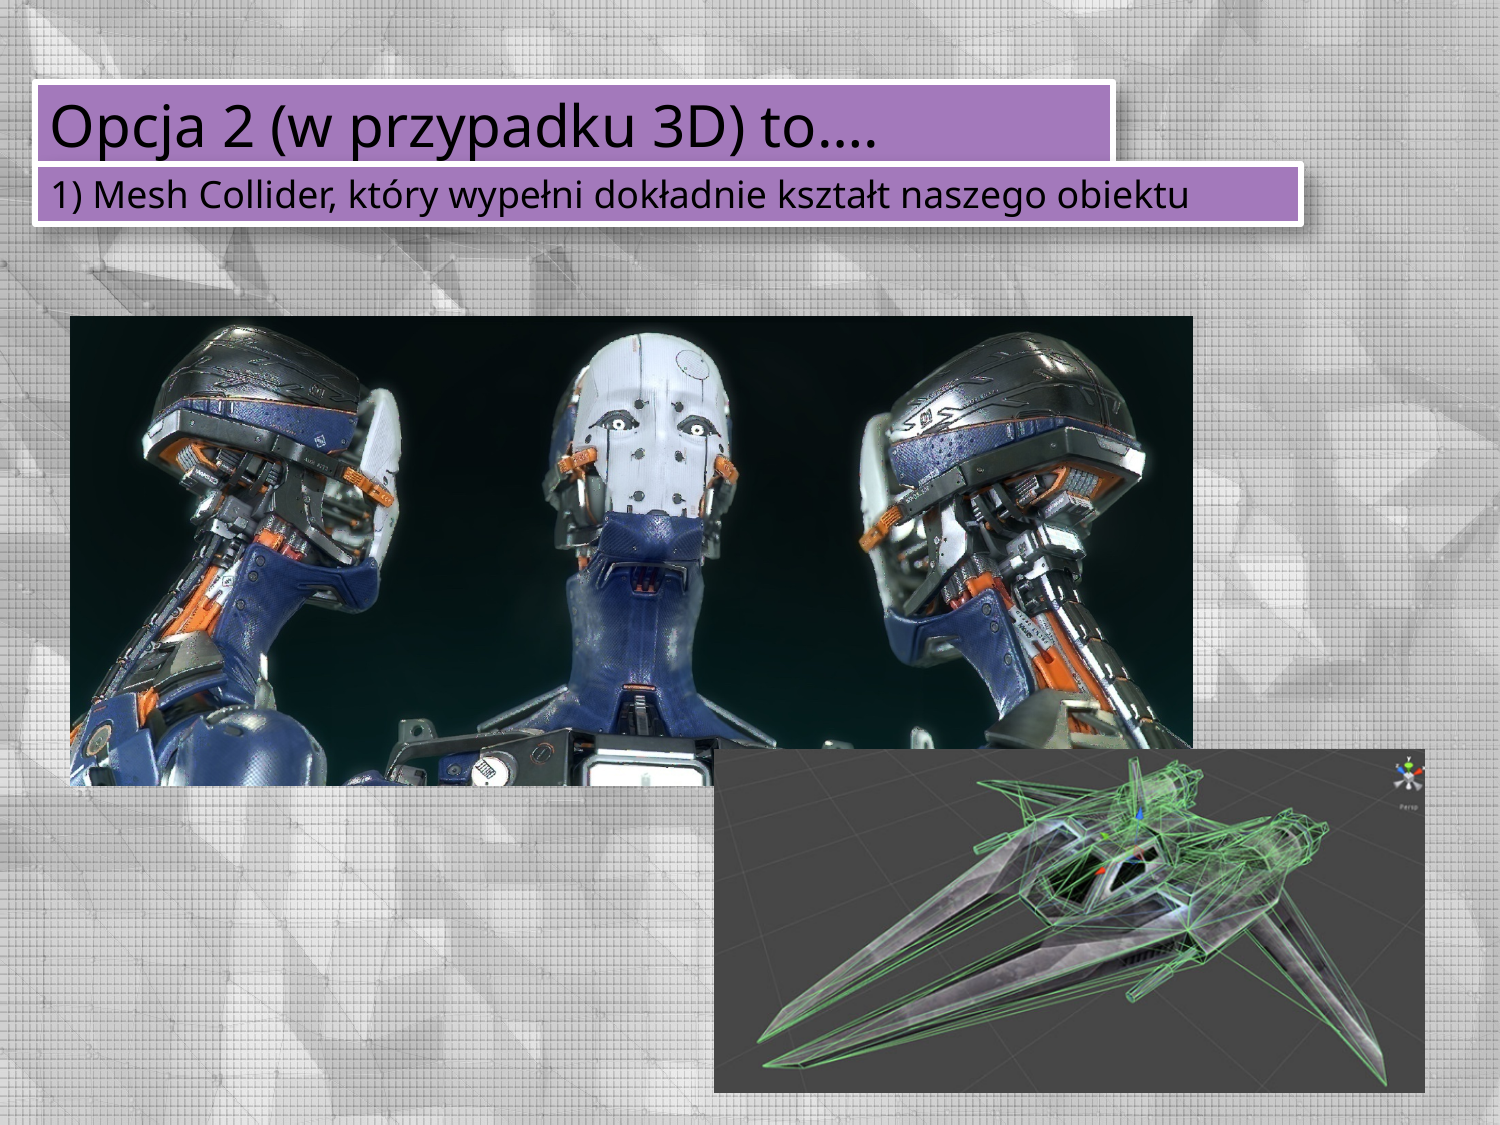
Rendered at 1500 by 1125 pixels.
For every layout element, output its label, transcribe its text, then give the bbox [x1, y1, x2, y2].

text_box Opcja 2 (w przypadku 3D) to…. [32, 79, 1116, 161]
picture [70, 316, 1426, 1094]
text_box 1) Mesh Collider, który wypełni dokładnie kształt naszego obiektu [32, 161, 1304, 227]
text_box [0, 0, 1500, 1125]
